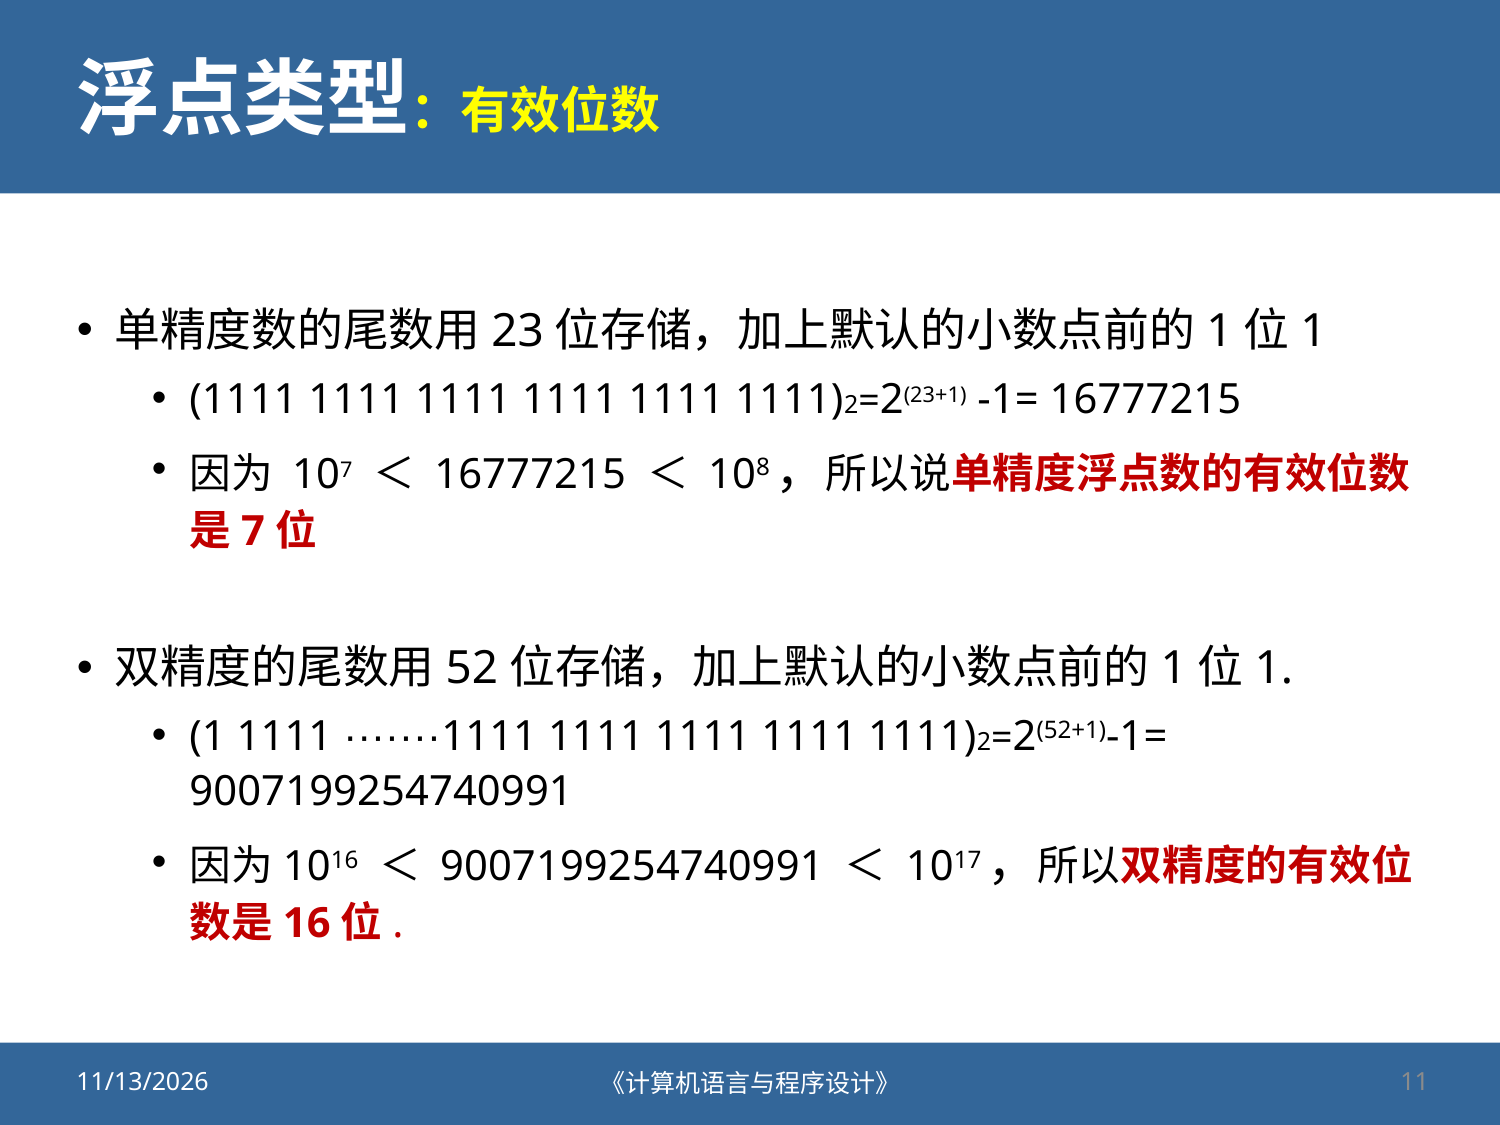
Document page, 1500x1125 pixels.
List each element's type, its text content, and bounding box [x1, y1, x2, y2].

slide_number 11 [1084, 1052, 1444, 1113]
title 浮点类型：有效位数 [61, 27, 1441, 177]
list 单精度数的尾数用23位存储，加上默认的小数点前的1位1 (1111 1111 1111 1111 1111 1111)2=2(23+1) -1= 16777215 因为 107 ＜ 16777215 ＜ 108，所以说单精度浮点数的有效位数是7位 双精度的尾数用52位存储，加上默认的小数点前的1位1. (1 1111 ·······1111 1111 1111 1111 1111)2=2(52+1)-1= 9007199254740991 因为1016 ＜ 9007199254740991 ＜ 1017，所以双精度的有效位数是16位. [61, 299, 1441, 1014]
footer 《计算机语言与程序设计》 [480, 1052, 1021, 1113]
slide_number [61, 1052, 422, 1113]
